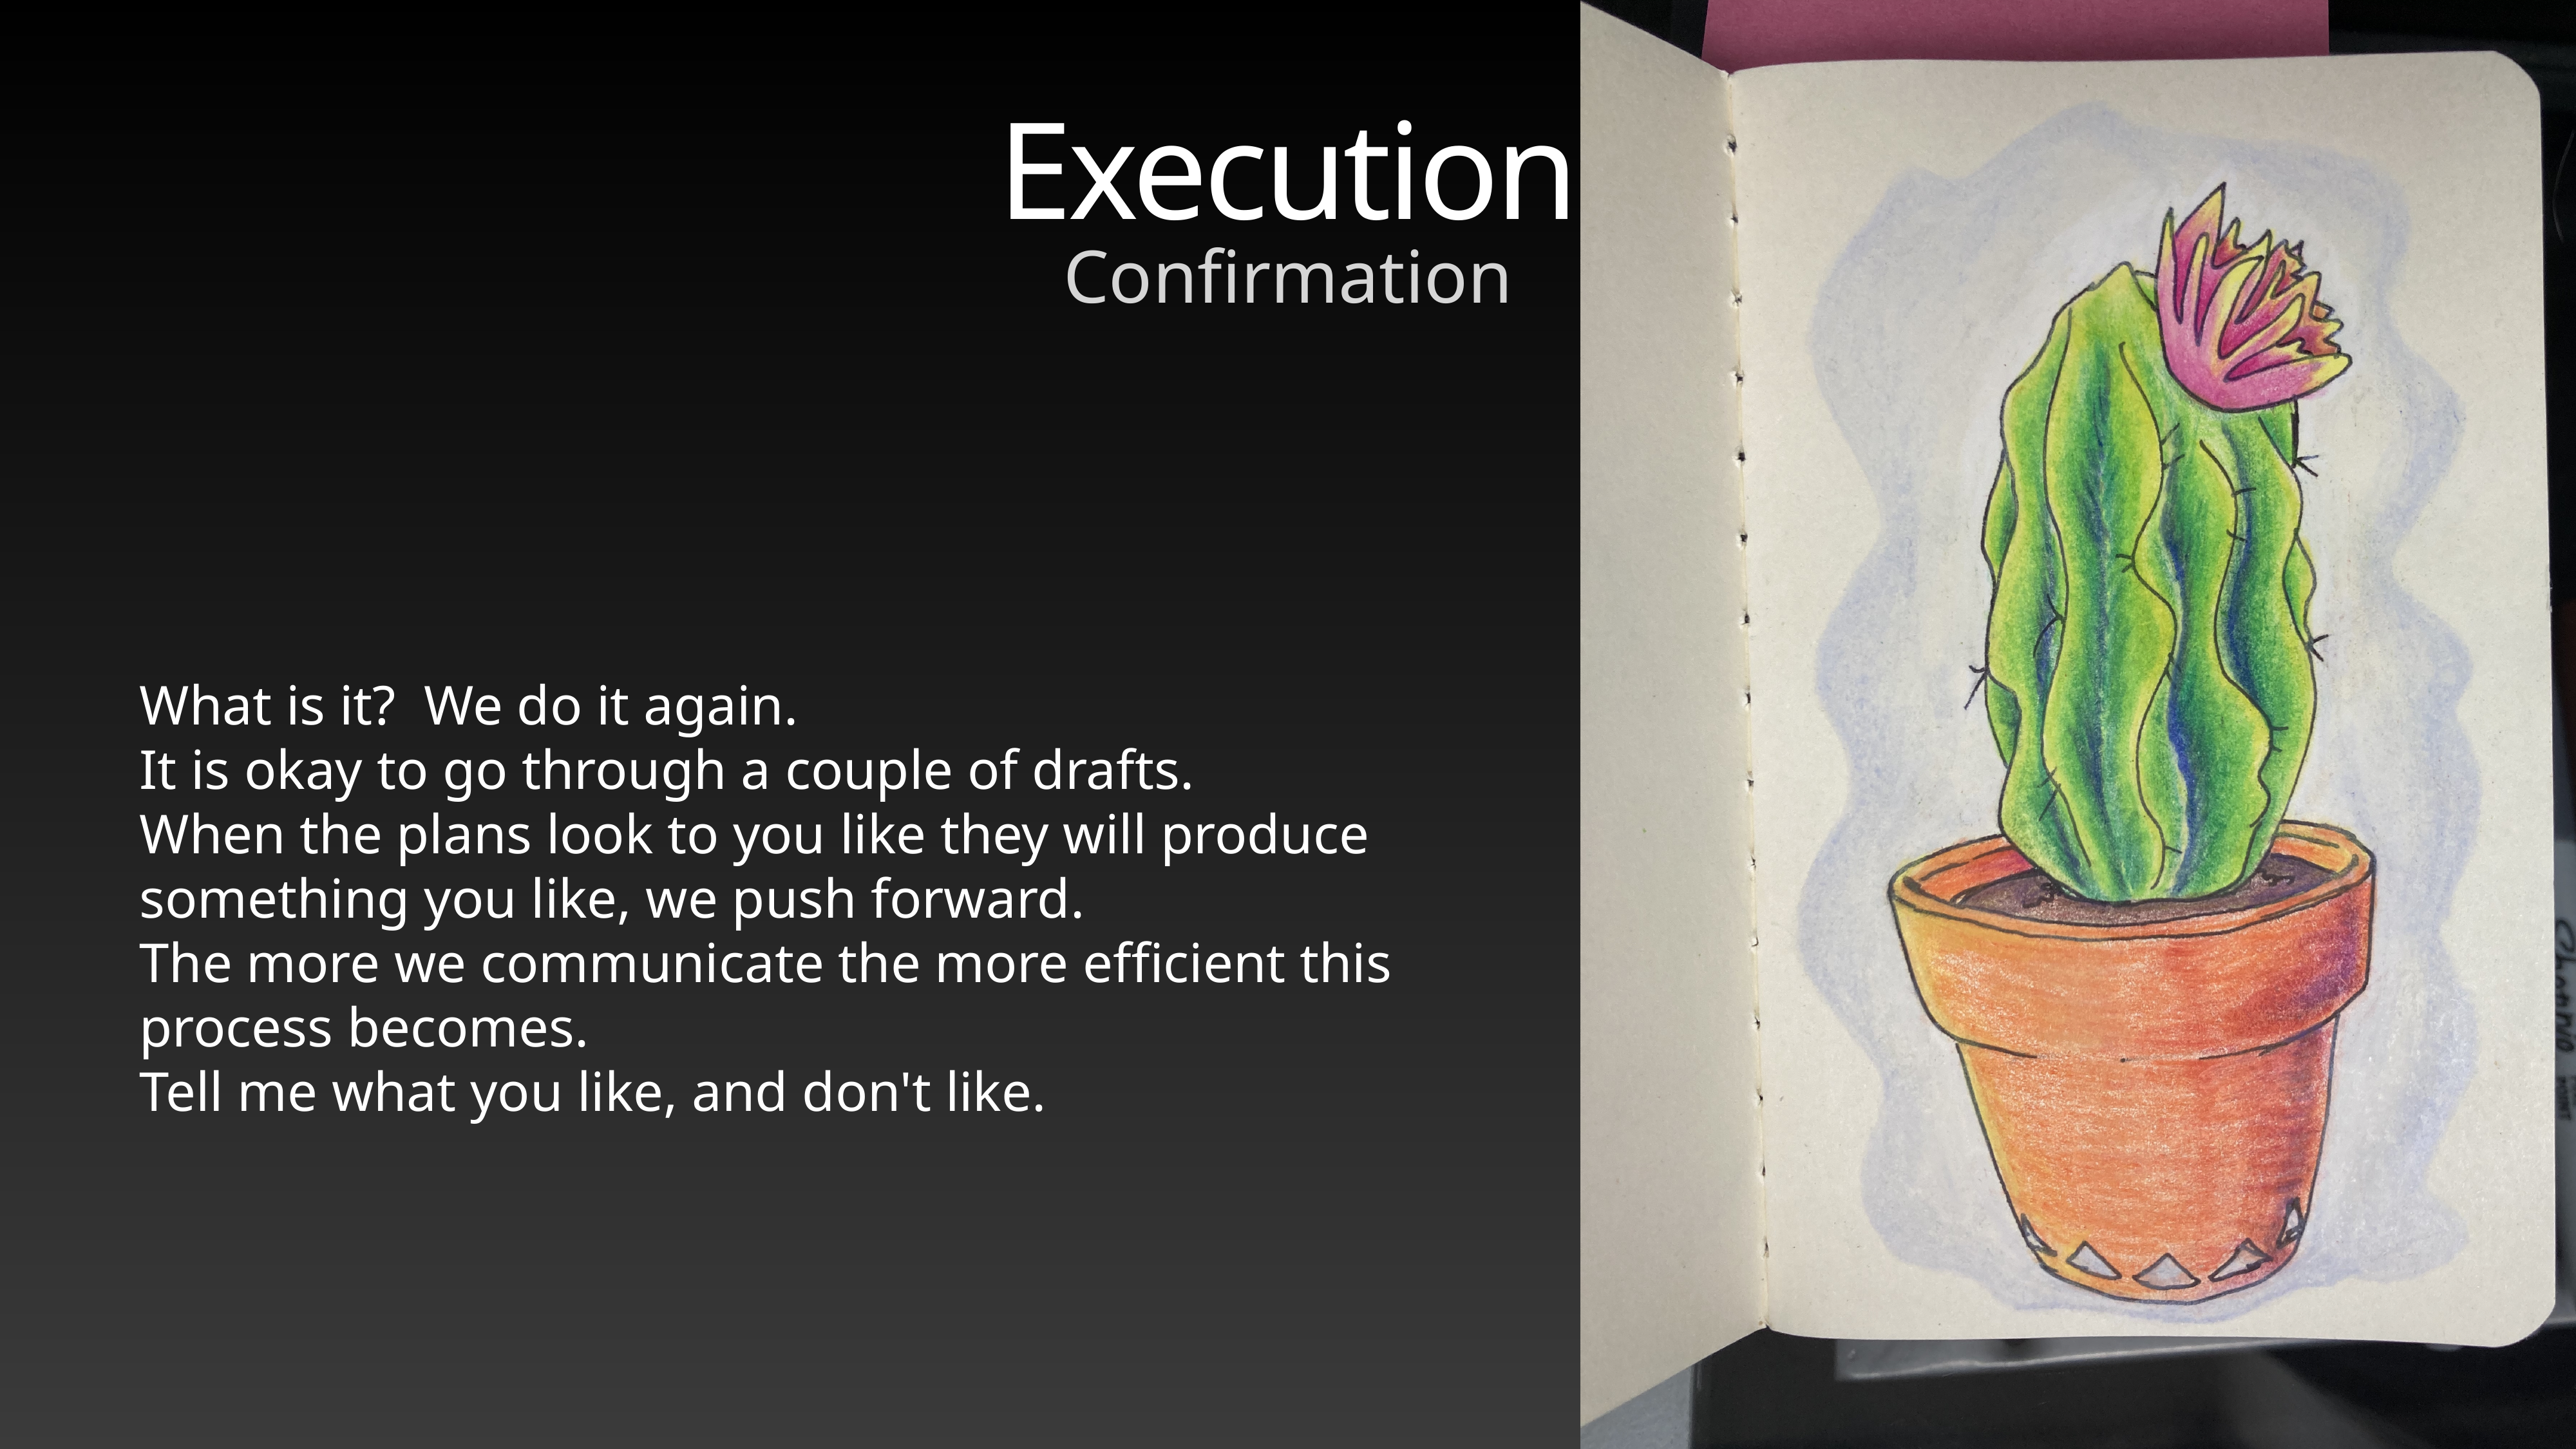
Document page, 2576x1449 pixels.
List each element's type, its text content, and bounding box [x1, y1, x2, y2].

list Confirmation [133, 225, 1580, 334]
picture [1580, 0, 2576, 1449]
title Execution [133, 85, 1580, 225]
list What is it? We do it again. It is okay to go through a couple of drafts. When the plans look to you like they will produce something you like, we push forward. The more we communicate the more efficient this process becomes. Tell me what you like, and don't like. [133, 451, 1566, 1343]
